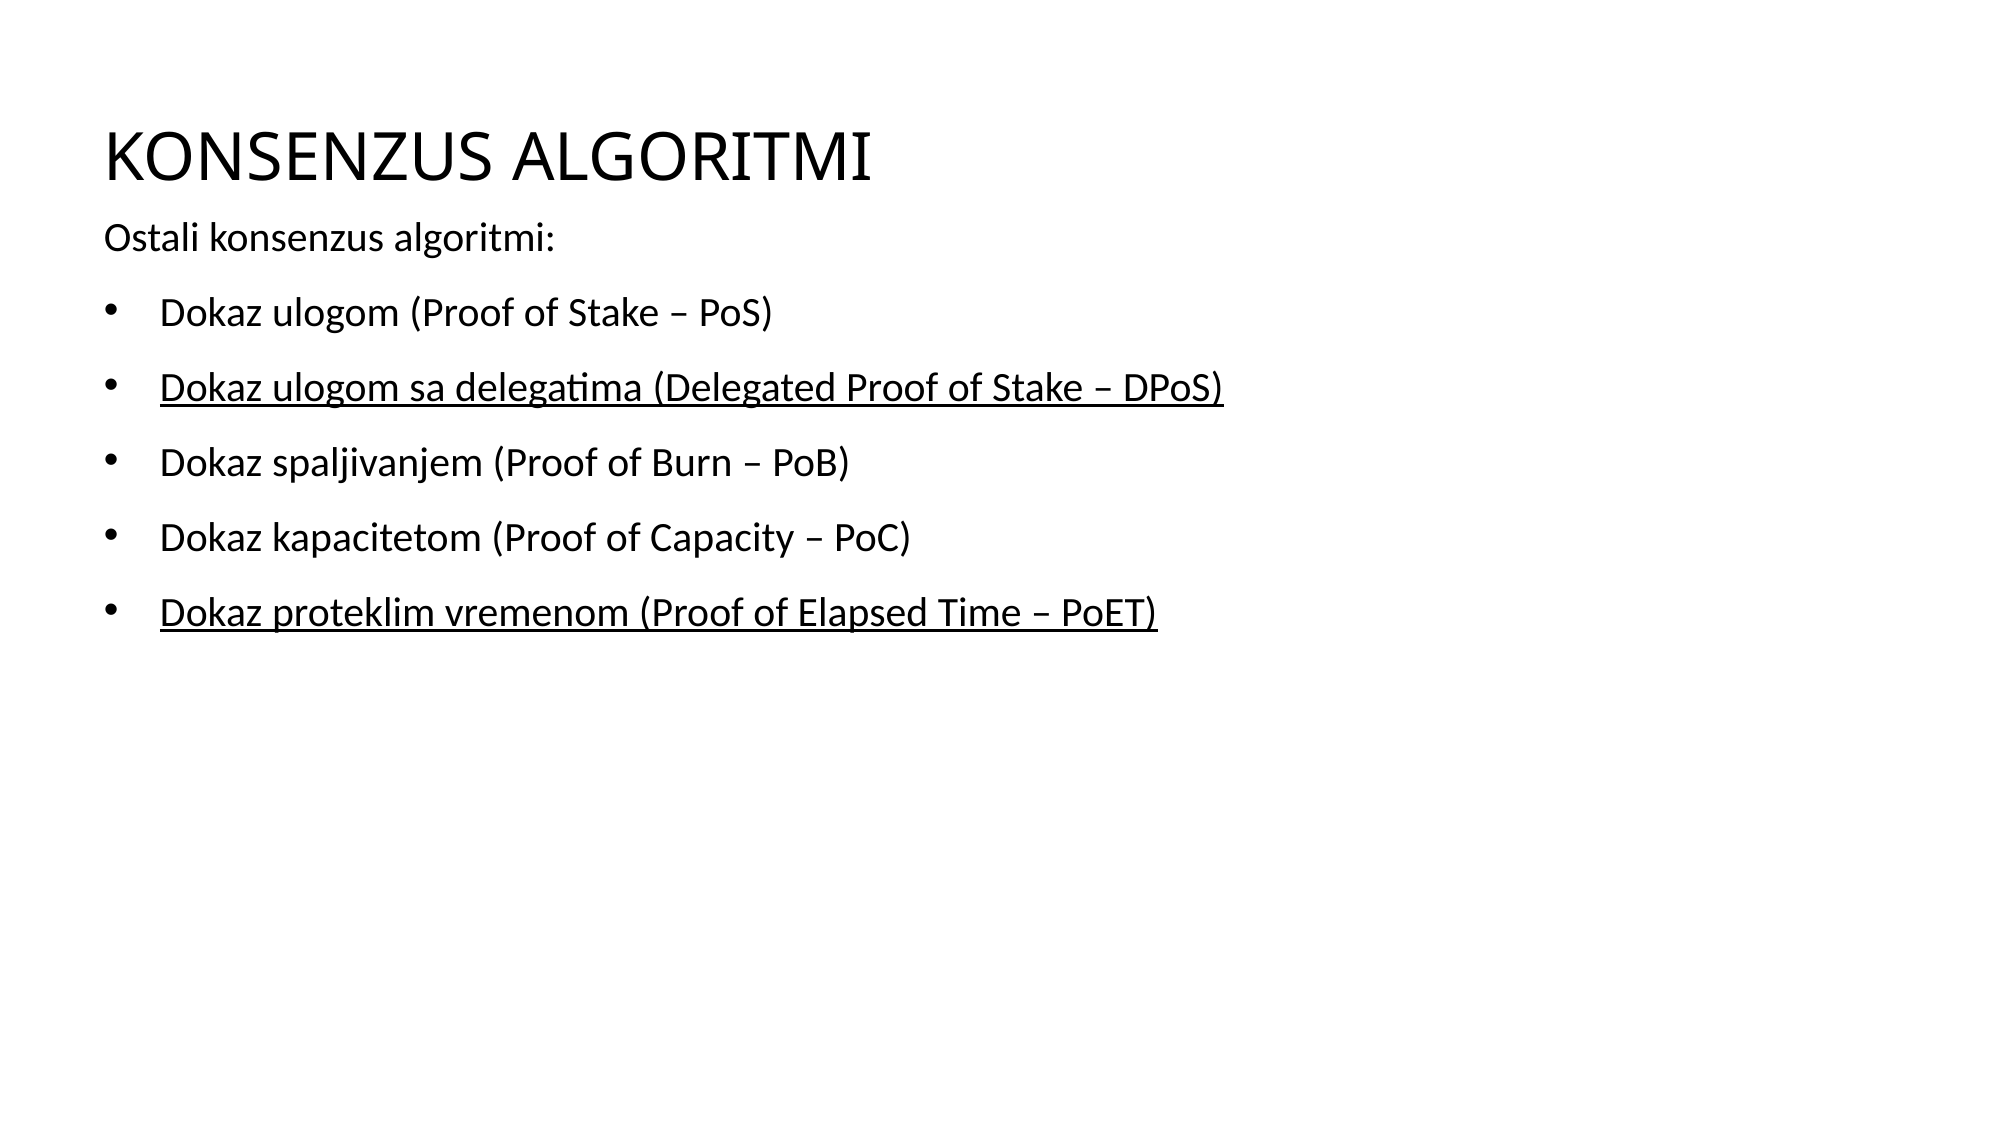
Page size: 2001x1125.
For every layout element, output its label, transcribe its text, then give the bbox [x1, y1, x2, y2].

text_box Ostali konsenzus algoritmi: Dokaz ulogom (Proof of Stake – PoS) Dokaz ulogom sa delegatima (Delegated Proof of Stake – DPoS) Dokaz spaljivanjem (Proof of Burn – PoB) Dokaz kapacitetom (Proof of Capacity – PoC) Dokaz proteklim vremenom (Proof of Elapsed Time – PoET) [88, 202, 1928, 718]
text_box KONSENZUS ALGORITMI [88, 106, 1060, 202]
